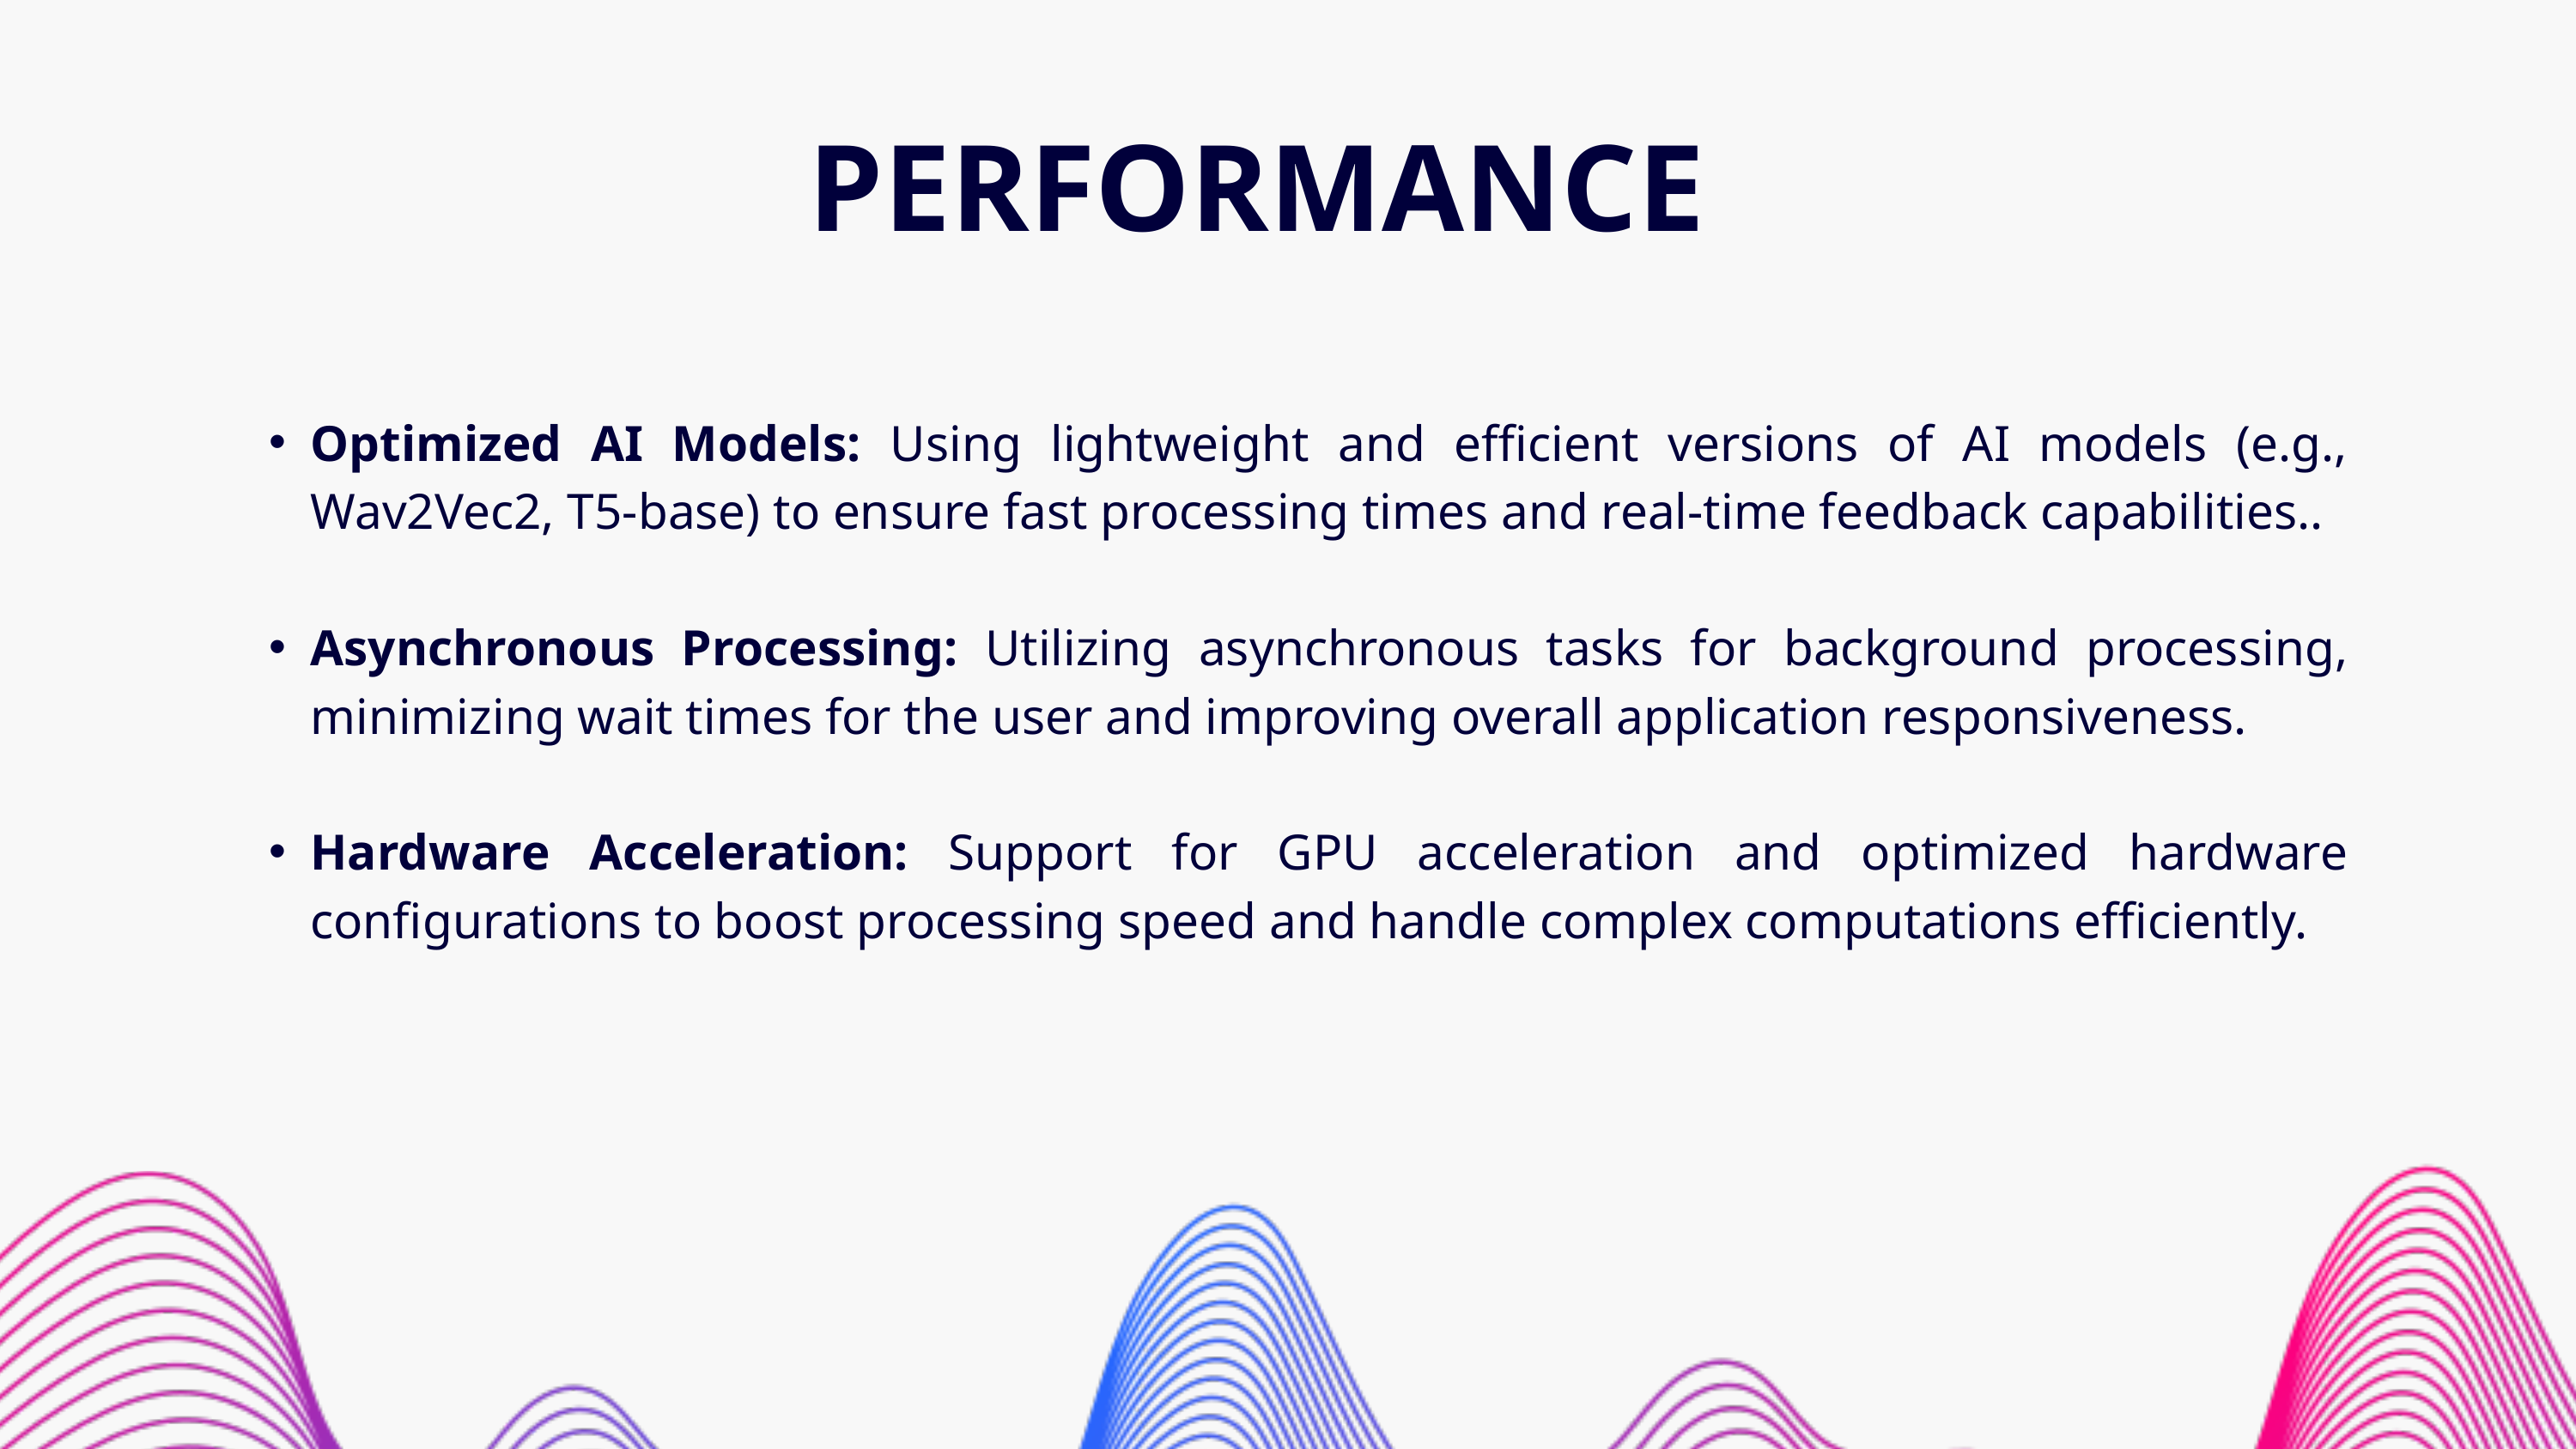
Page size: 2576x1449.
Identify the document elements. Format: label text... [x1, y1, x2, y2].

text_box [0, 1131, 2576, 1449]
text_box Optimized AI Models: Using lightweight and efficient versions of AI models (e.g., Wav2Vec2, T5-base) to ensure fast processing times and real-time feedback capabilities.. Asynchronous Processing: Utilizing asynchronous tasks for background processing, minimizing wait times for the user and improving overall application responsiveness. Hardware Acceleration: Support for GPU acceleration and optimized hardware configurations to boost processing speed and handle complex computations efficiently. [227, 334, 2348, 1127]
text_box PERFORMANCE [173, 112, 2403, 256]
